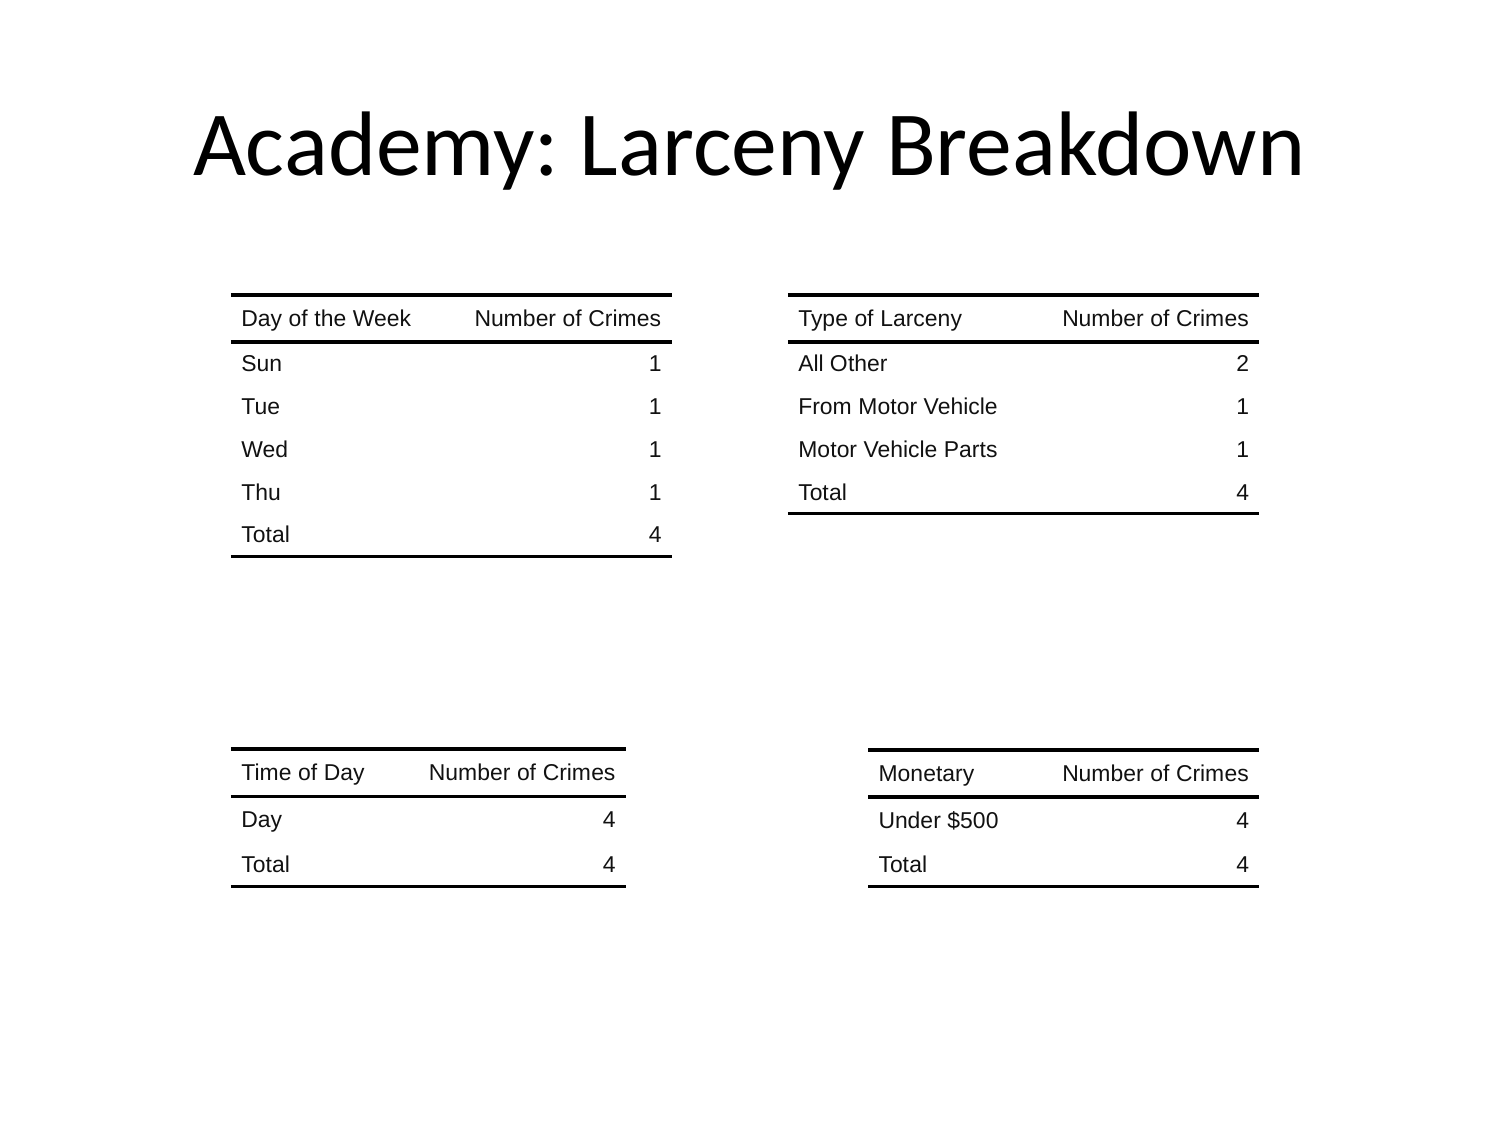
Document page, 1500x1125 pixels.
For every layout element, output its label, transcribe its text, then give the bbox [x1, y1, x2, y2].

table_cell Under $500 [868, 799, 1031, 844]
table_cell Tue [231, 385, 443, 428]
table_cell Sun [231, 344, 443, 385]
table_cell 1 [443, 428, 672, 471]
table_cell 4 [1031, 471, 1259, 512]
table_header Type of Larceny [788, 297, 1031, 340]
table_header Number of Crimes [443, 297, 672, 340]
table_cell Total [231, 514, 443, 555]
title Academy: Larceny Breakdown [75, 45, 1425, 233]
table_header Time of Day [231, 751, 397, 795]
table_cell Total [231, 844, 397, 885]
table_cell 4 [1031, 799, 1259, 844]
table_header Monetary [868, 752, 1031, 795]
table_header Number of Crimes [397, 751, 626, 795]
table_cell 2 [1031, 344, 1259, 385]
table_cell 1 [1031, 428, 1259, 471]
table_cell 1 [1031, 385, 1259, 428]
table_cell All Other [788, 344, 1031, 385]
table_cell 1 [443, 471, 672, 514]
table_cell Motor Vehicle Parts [788, 428, 1031, 471]
table_cell 4 [1031, 844, 1259, 885]
table_cell 1 [443, 385, 672, 428]
table_header Number of Crimes [1031, 752, 1259, 795]
table_cell Wed [231, 428, 443, 471]
table_cell Thu [231, 471, 443, 514]
table_cell Total [868, 844, 1031, 885]
table_cell Day [231, 798, 397, 844]
table_cell From Motor Vehicle [788, 385, 1031, 428]
table_cell Total [788, 471, 1031, 512]
table_header Number of Crimes [1031, 297, 1259, 340]
table_cell 4 [397, 798, 626, 844]
table_cell 4 [443, 514, 672, 555]
table_header Day of the Week [231, 297, 443, 340]
table_cell 4 [397, 844, 626, 885]
table_cell 1 [443, 344, 672, 385]
